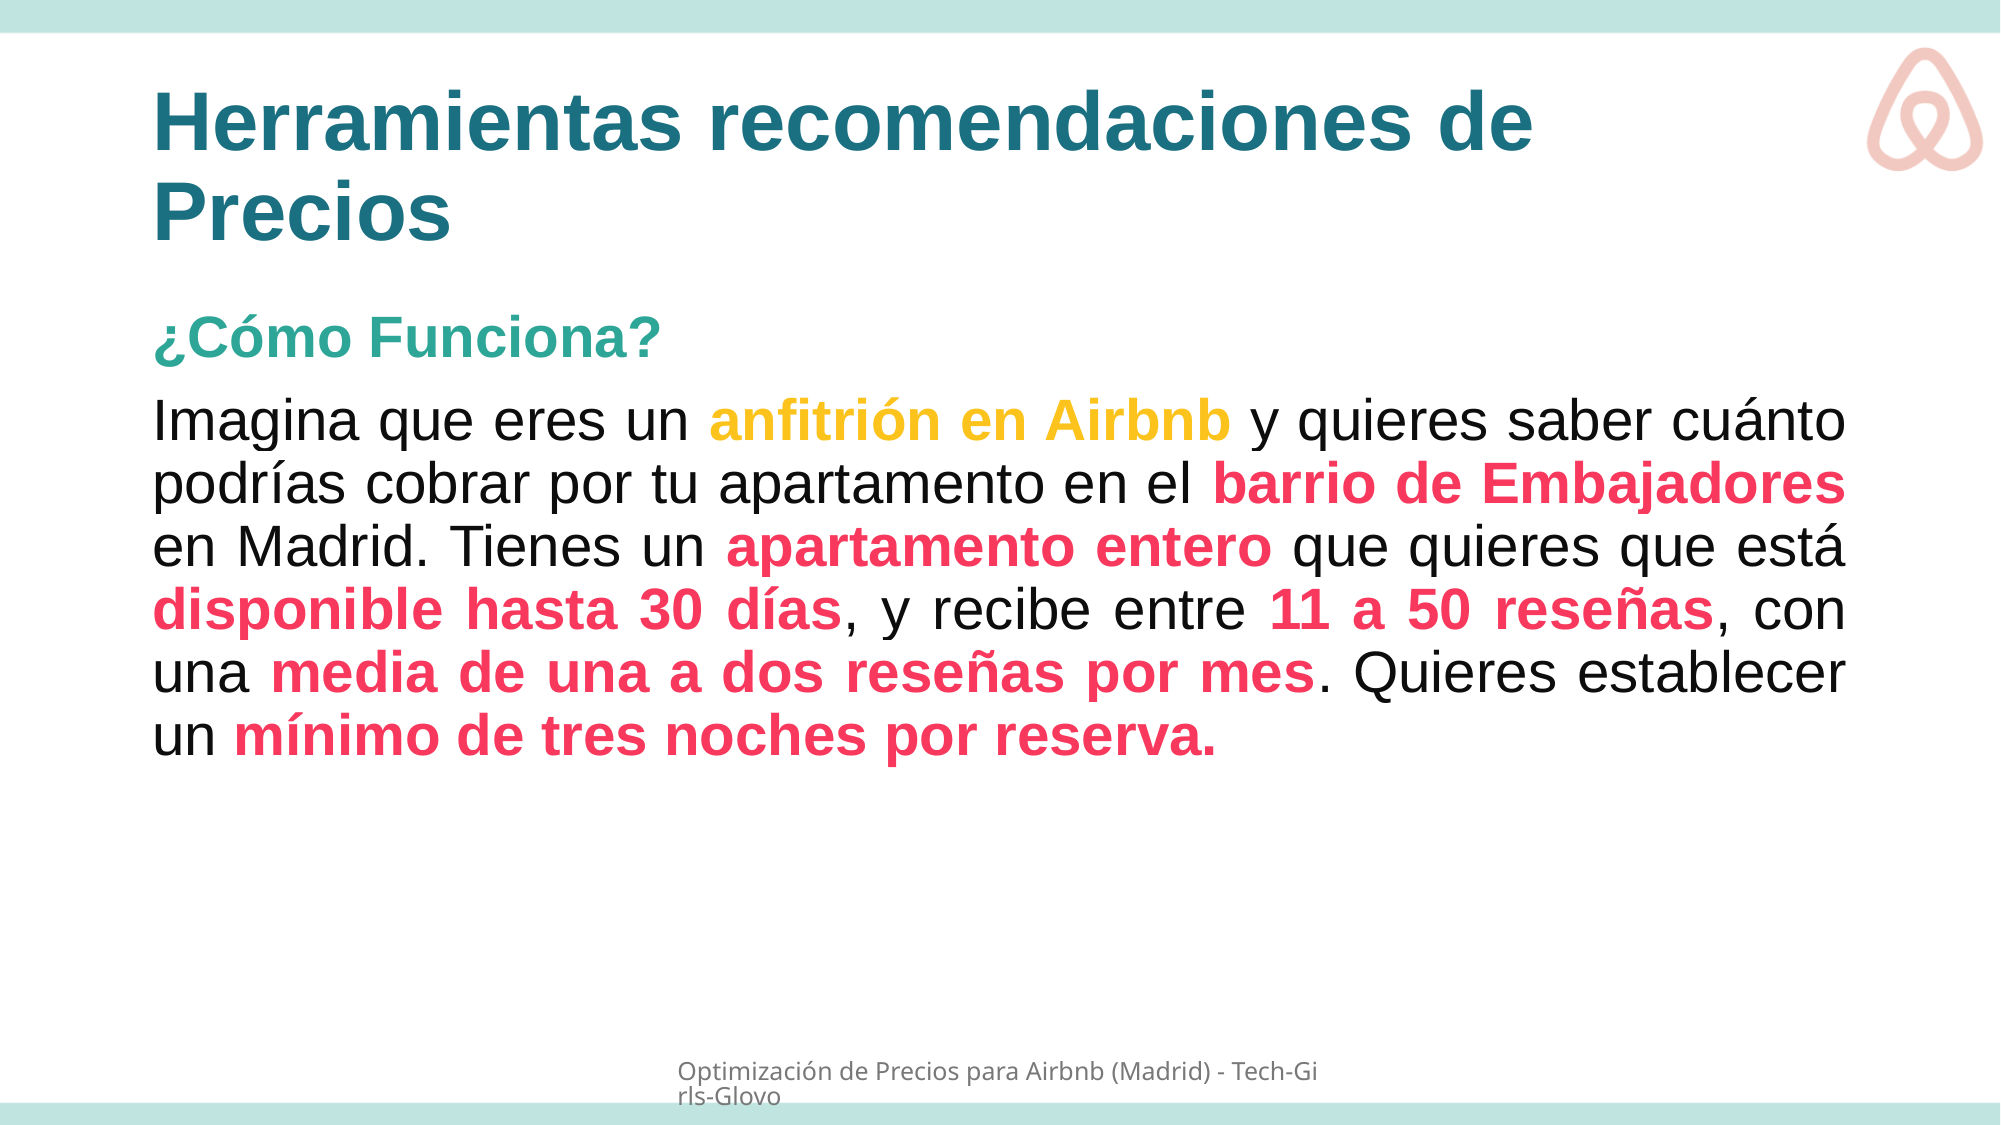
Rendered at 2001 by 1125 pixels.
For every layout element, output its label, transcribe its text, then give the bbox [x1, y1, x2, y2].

footer Optimización de Precios para Airbnb (Madrid) - Tech-Girls-Glovo [662, 1042, 1338, 1103]
title Herramientas recomendaciones de Precios [137, 59, 1863, 278]
list ¿Cómo Funciona? Imagina que eres un anfitrión en Airbnb y quieres saber cuánto podrías cobrar por tu apartamento en el barrio de Embajadores en Madrid. Tienes un apartamento entero que quieres que está disponible hasta 30 días, y recibe entre 11 a 50 reseñas, con una media de una a dos reseñas por mes. Quieres establecer un mínimo de tres noches por reserva. [137, 299, 1863, 1014]
picture [0, 0, 2001, 1125]
